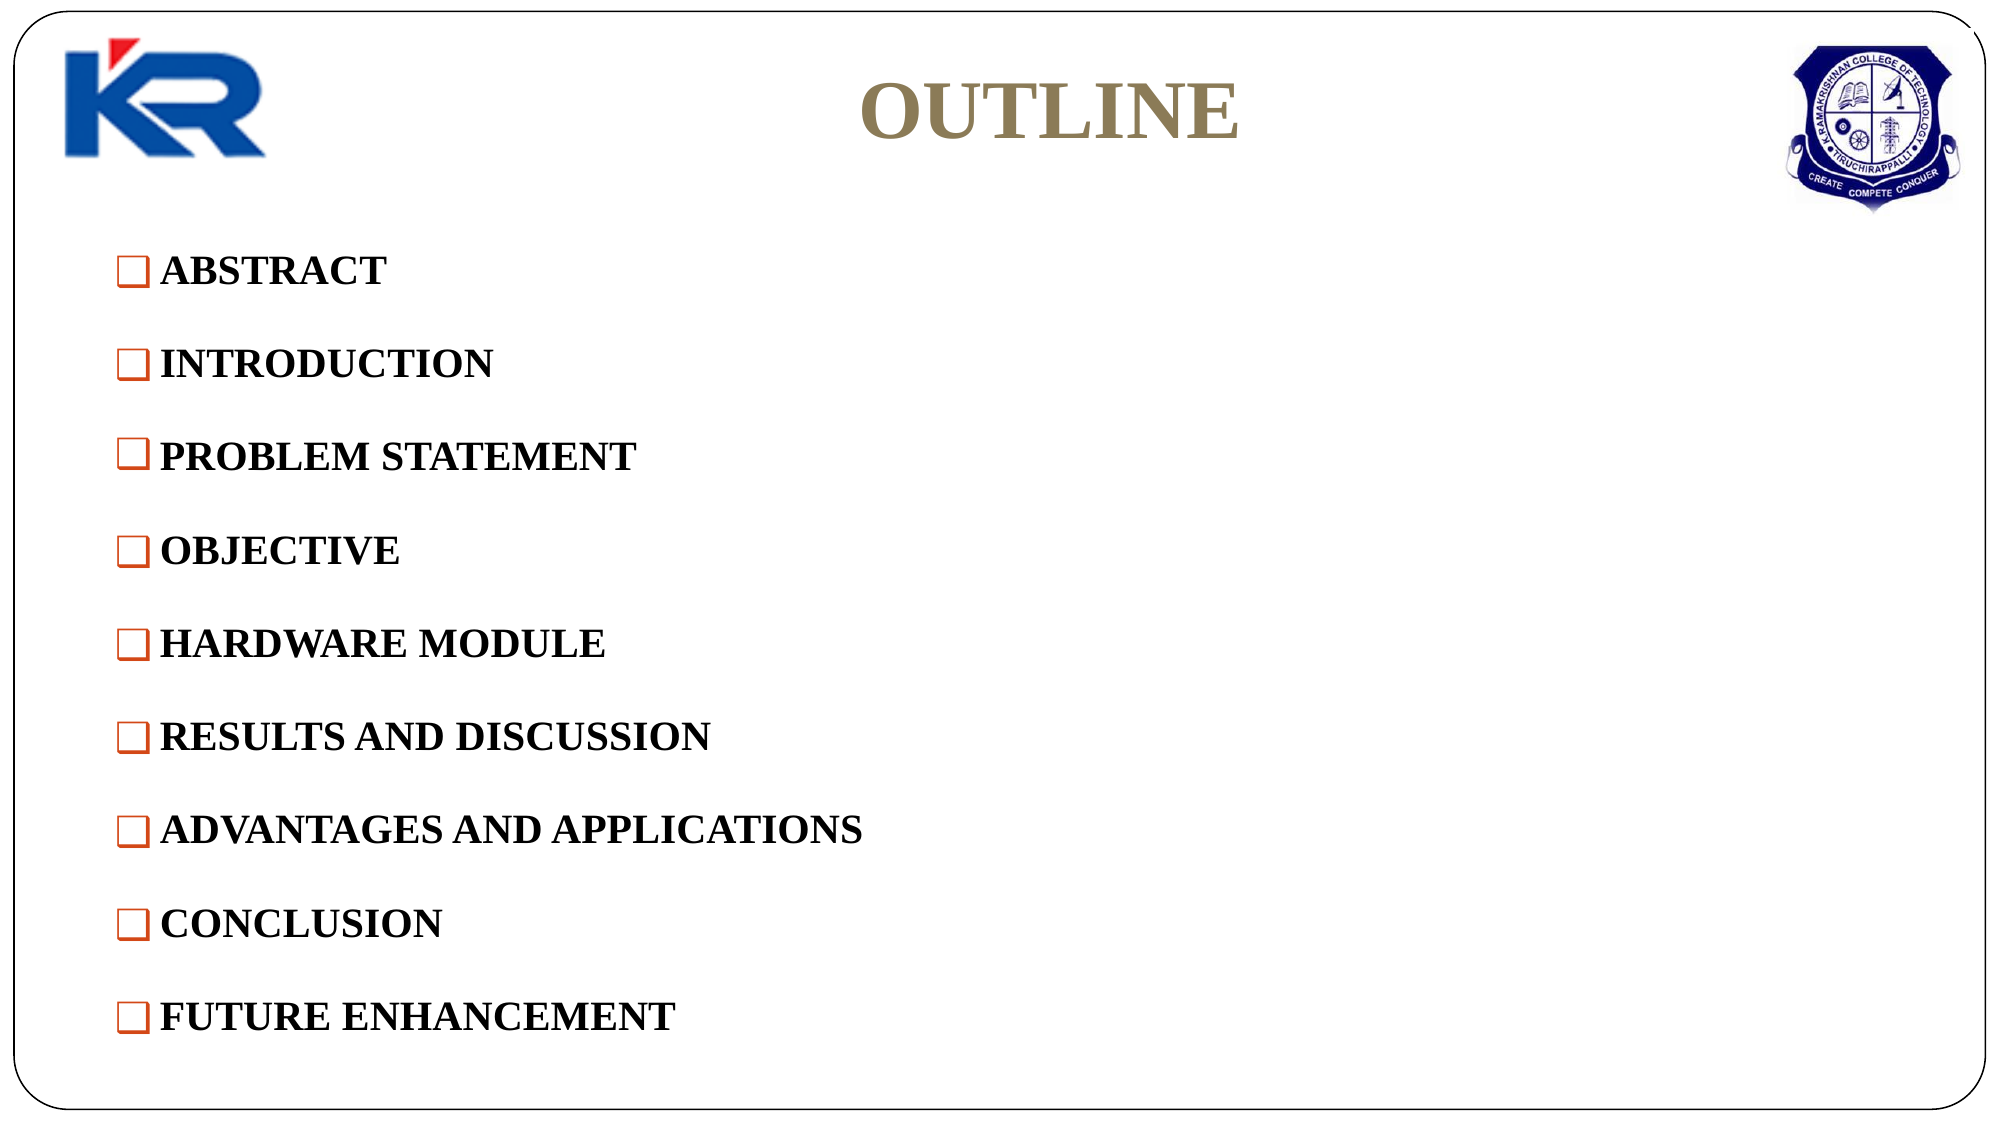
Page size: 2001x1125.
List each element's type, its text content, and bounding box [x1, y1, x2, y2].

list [54, 28, 278, 167]
list ABSTRACT INTRODUCTION PROBLEM STATEMENT OBJECTIVE HARDWARE MODULE RESULTS AND DISCUSSION ADVANTAGES AND APPLICATIONS CONCLUSION FUTURE ENHANCEMENT [99, 224, 1914, 1046]
picture [1776, 28, 1974, 226]
title OUTLINE [282, 45, 1771, 170]
